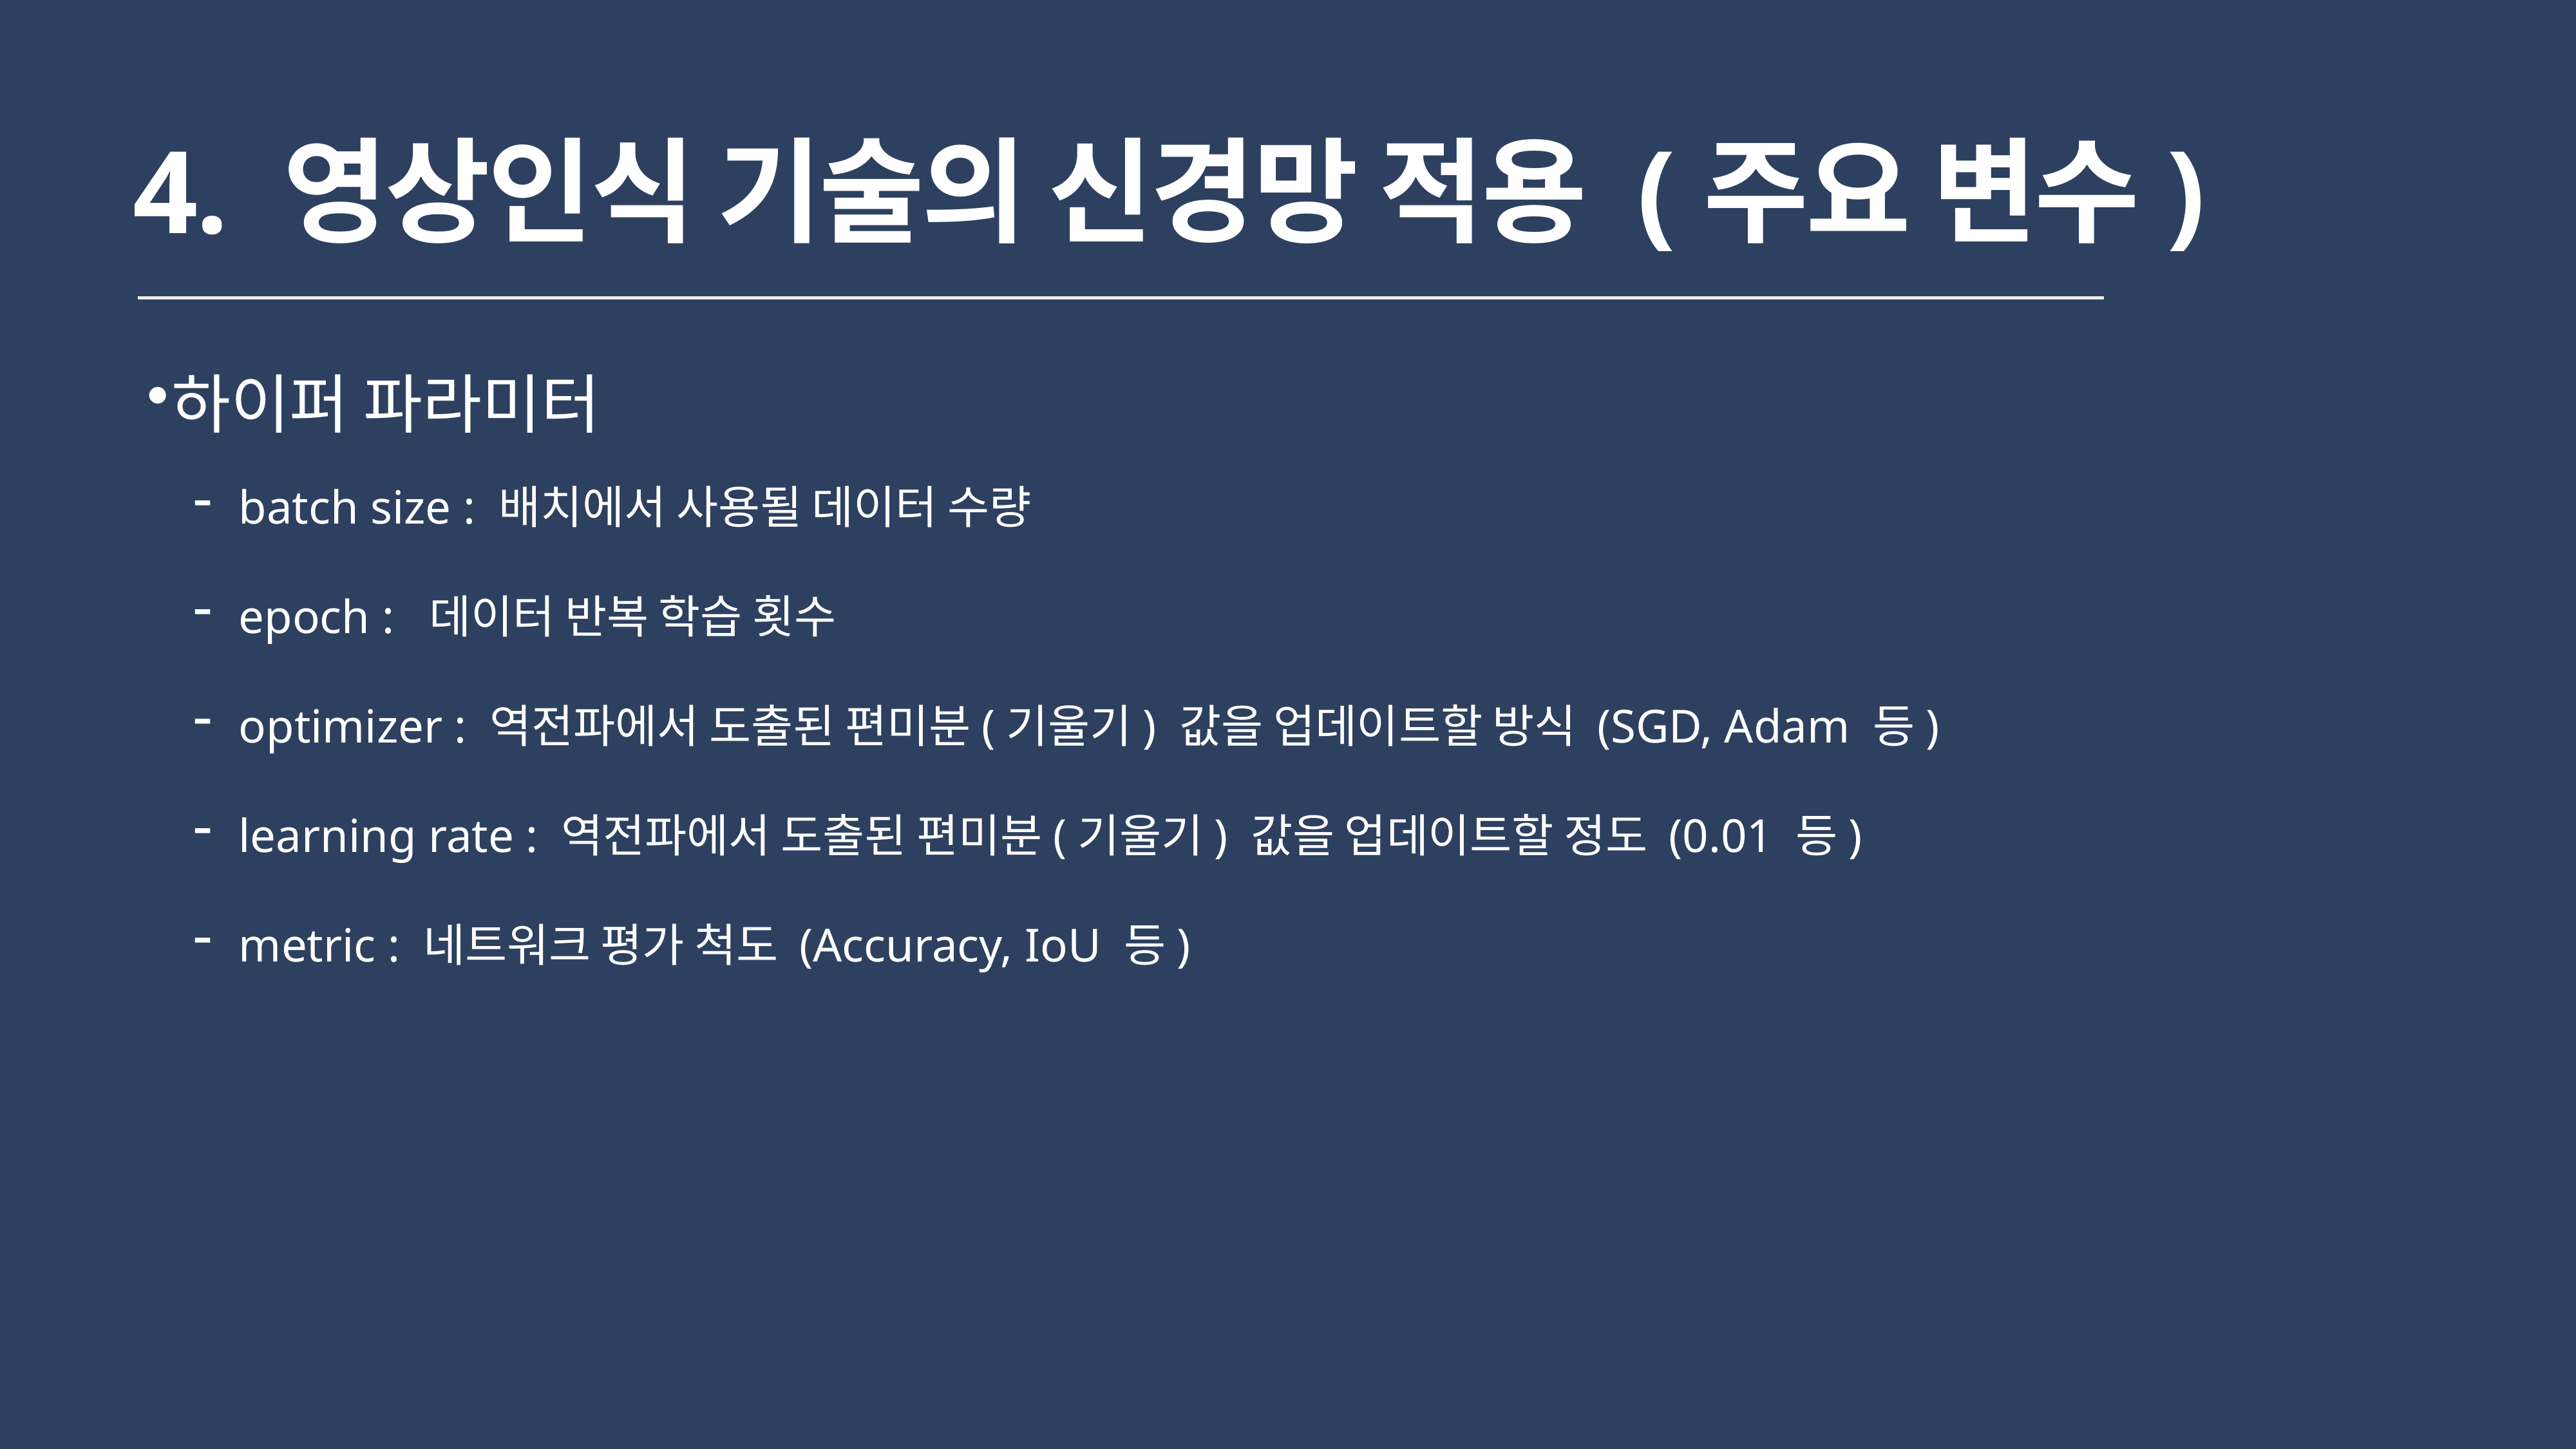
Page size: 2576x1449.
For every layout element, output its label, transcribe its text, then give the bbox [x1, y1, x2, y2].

text_box 하이퍼 파라미터 [142, 366, 2074, 474]
text_box batch size : 배치에서 사용될 데이터 수량 epoch : 데이터 반복 학습 횟수 optimizer : 역전파에서 도출된 편미분(기울기) 값을 업데이트할 방식 (SGD, Adam 등) learning rate : 역전파에서 도출된 편미분(기울기) 값을 업데이트할 정도 (0.01 등) metric : 네트워크 평가 척도 (Accuracy, IoU 등) [187, 473, 2090, 976]
title 4. 영상인식 기술의 신경망 적용 (주요 변수) [127, 140, 2415, 293]
